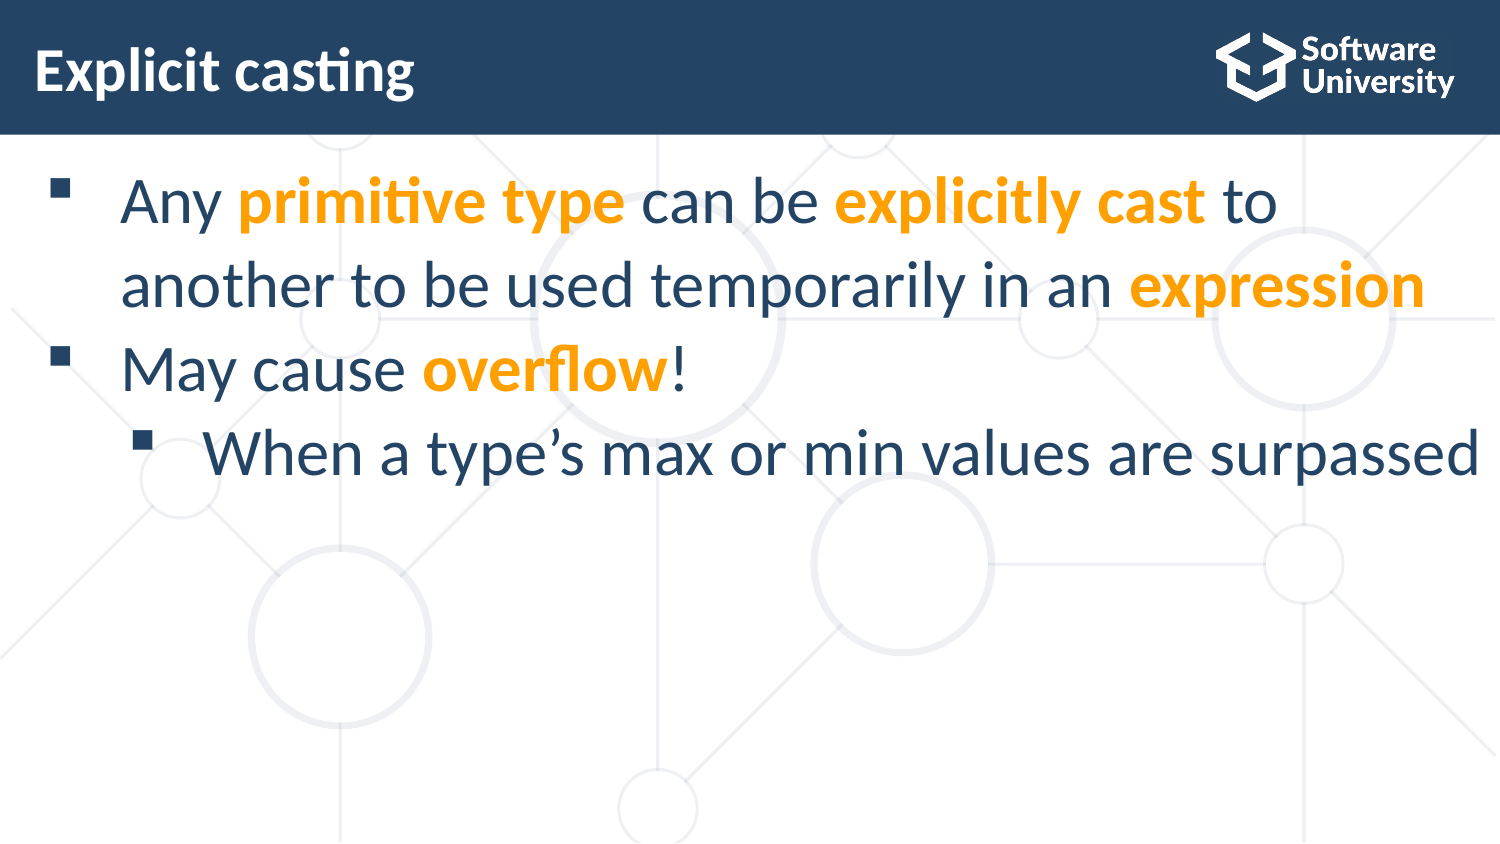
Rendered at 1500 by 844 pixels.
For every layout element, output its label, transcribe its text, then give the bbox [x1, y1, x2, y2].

title Explicit casting [23, 12, 1193, 121]
list Any primitive type can be explicitly cast to another to be used temporarily in an expression May cause overflow! When a type’s max or min values are surpassed [23, 141, 1500, 827]
picture [1216, 32, 1455, 102]
